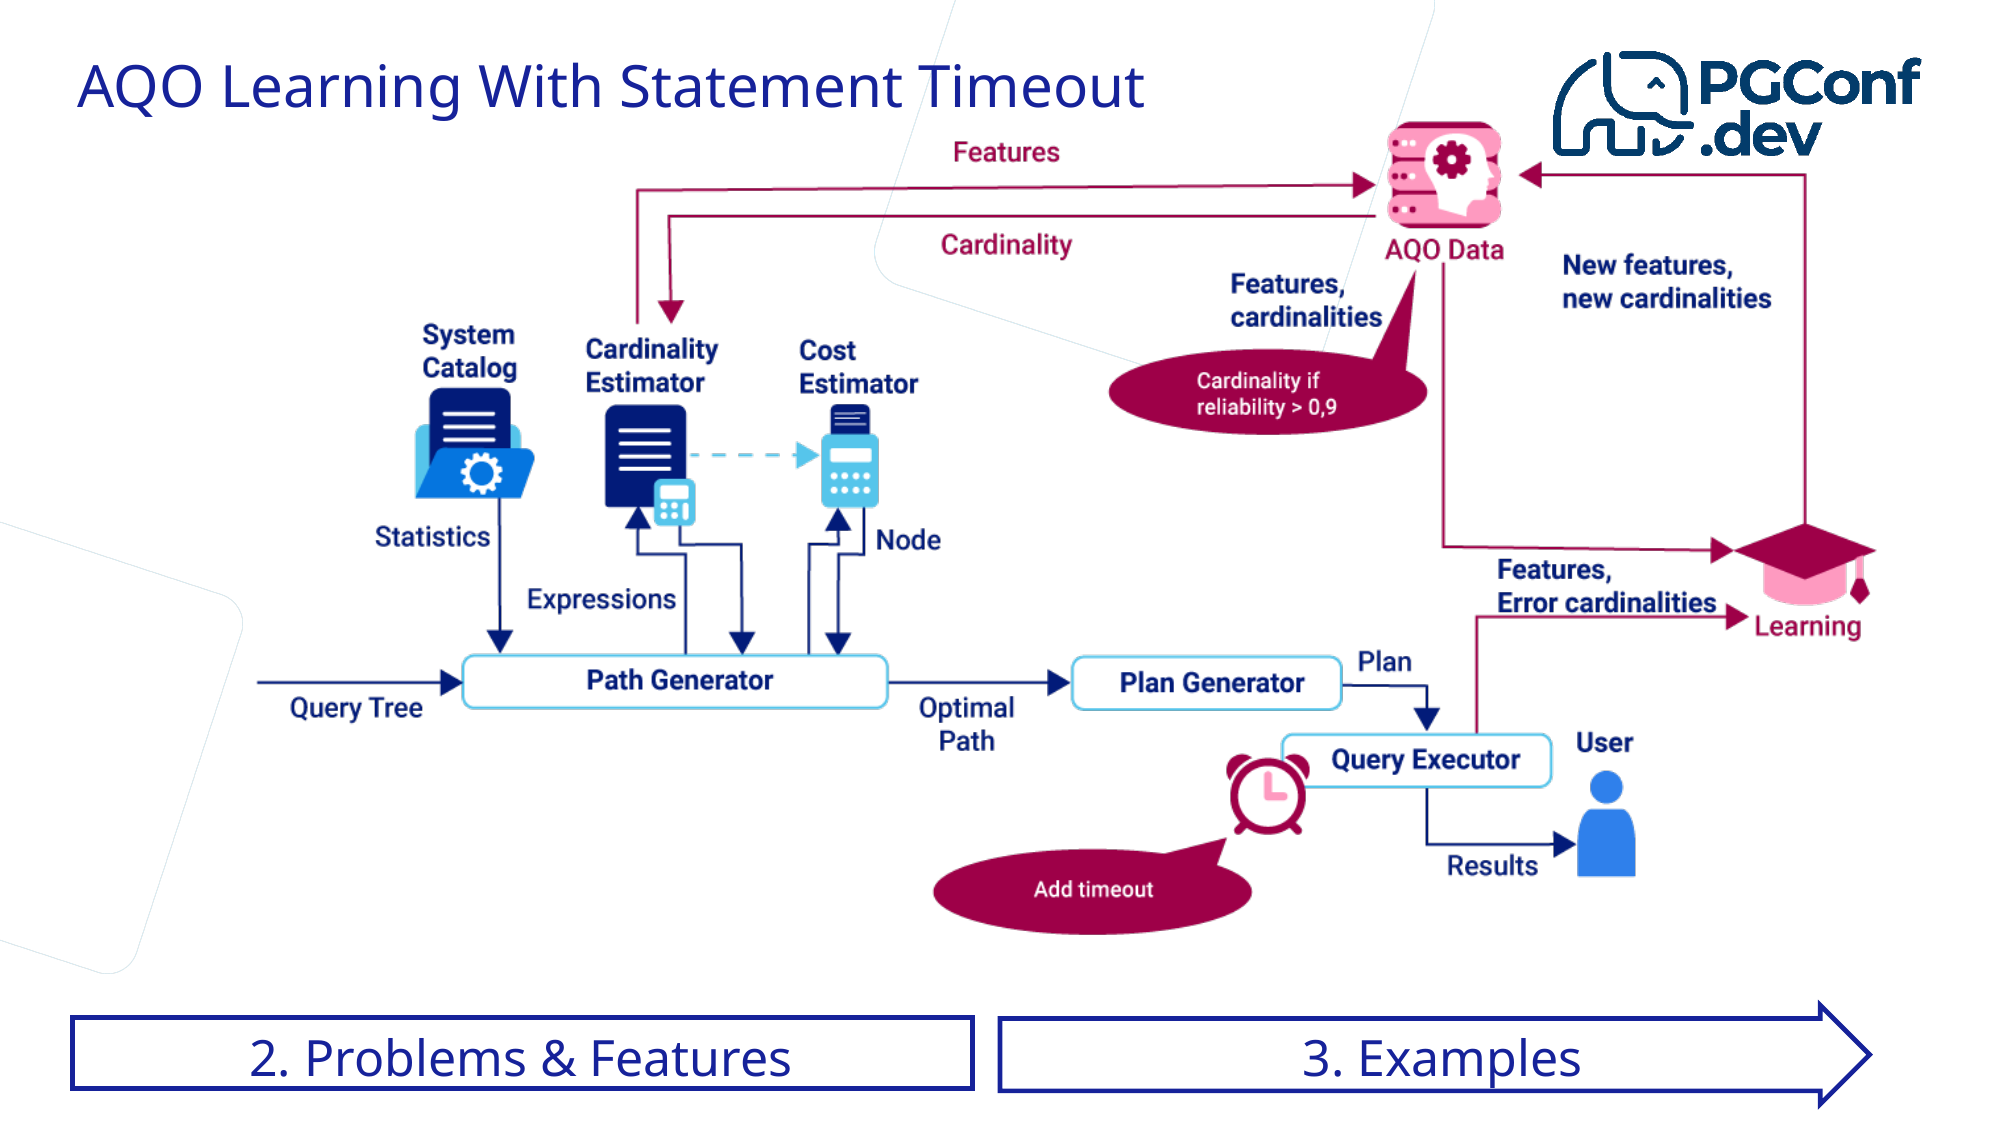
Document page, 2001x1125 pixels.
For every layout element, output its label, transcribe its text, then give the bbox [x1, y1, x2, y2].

text_box 2. Problems & Features [71, 1019, 972, 1094]
slide_number [1763, 1071, 1953, 1103]
title AQO Learning With Statement Timeout [78, 57, 131, 122]
text_box 3. Examples [1004, 1031, 1881, 1094]
picture [0, 0, 2000, 1031]
